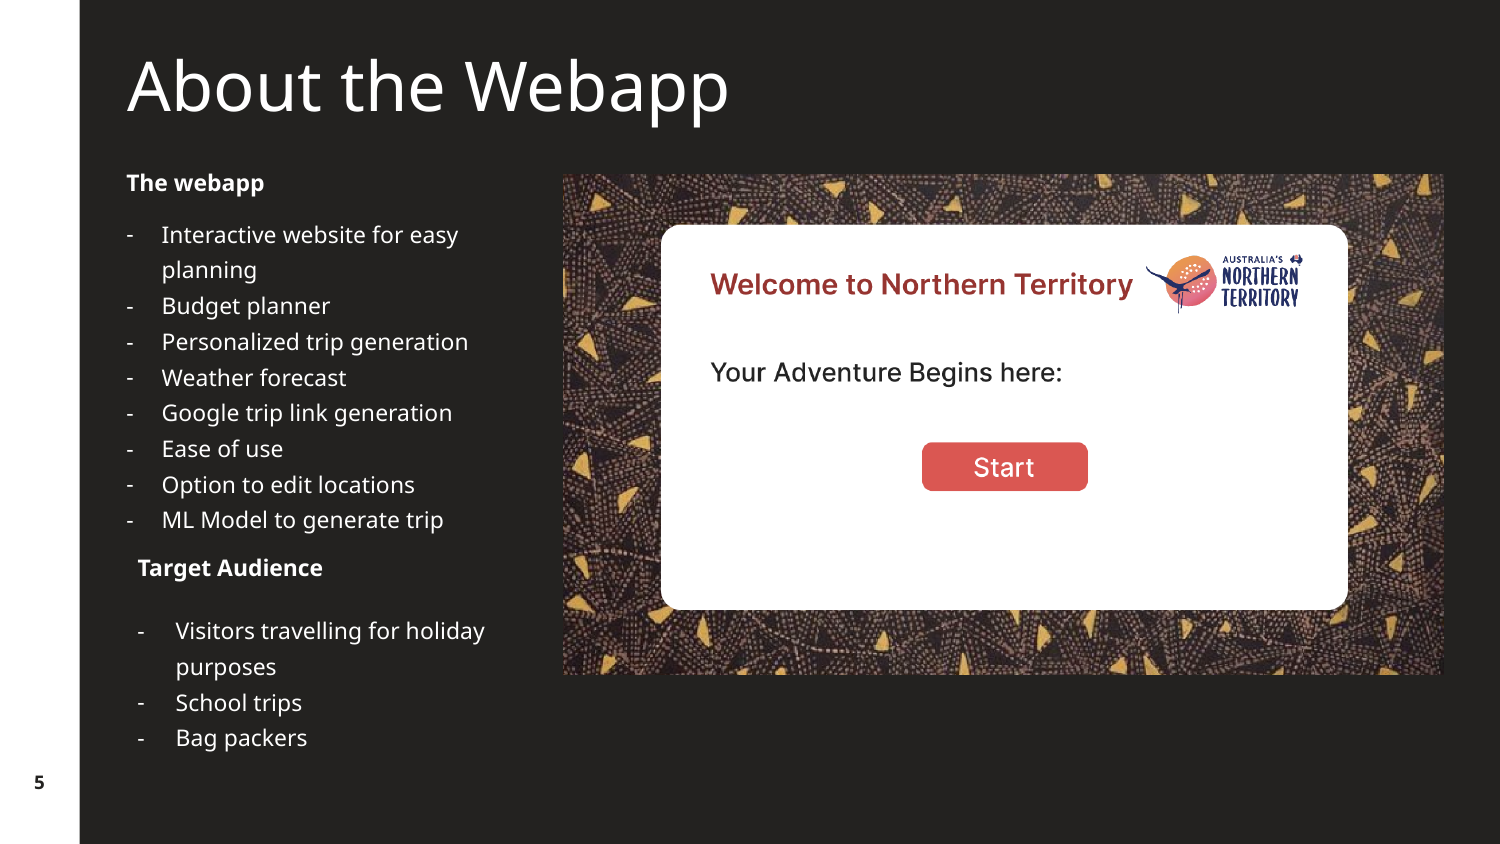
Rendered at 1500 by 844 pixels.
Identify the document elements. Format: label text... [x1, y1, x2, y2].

list Interactive website for easy planning Budget planner Personalized trip generation Weather forecast Google trip link generation Ease of use Option to edit locations ML Model to generate trip [115, 206, 506, 574]
slide_number ‹#› [0, 760, 79, 806]
list Target Audience [126, 544, 517, 587]
list The webapp [115, 159, 506, 202]
title About the Webapp [116, 38, 1385, 144]
list Visitors travelling for holiday purposes School trips Bag packers [126, 602, 517, 761]
picture [563, 174, 1445, 675]
